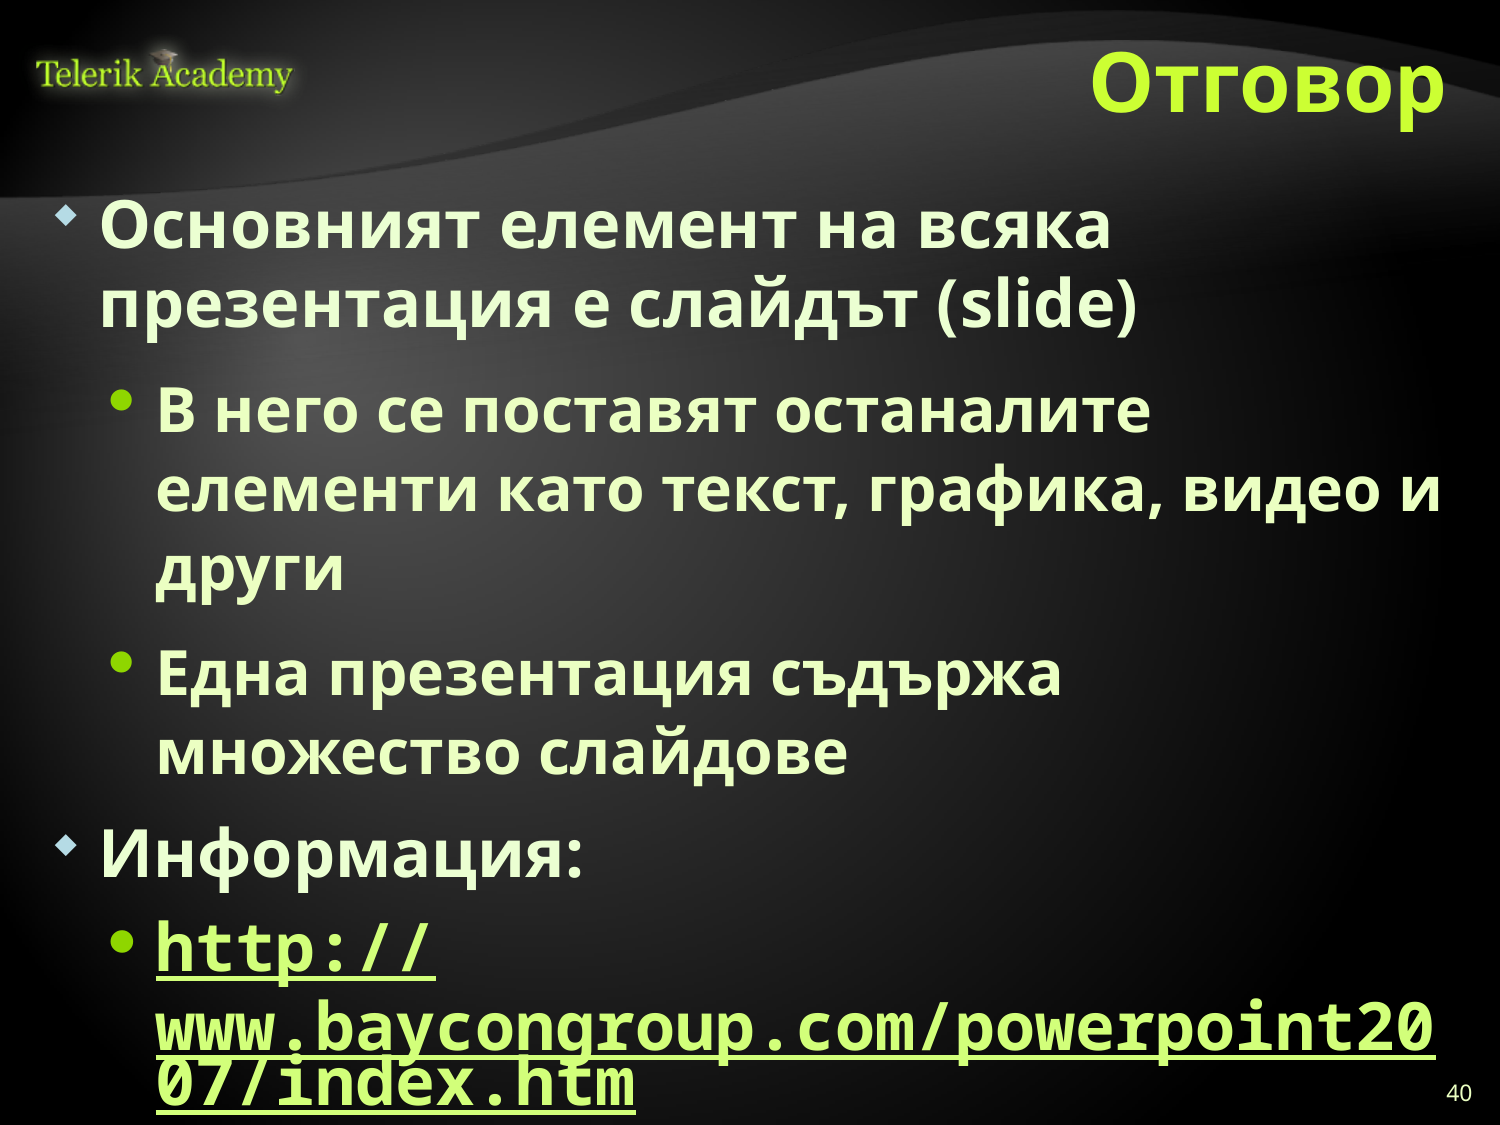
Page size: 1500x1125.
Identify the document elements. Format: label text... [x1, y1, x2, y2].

title Отговор [300, 12, 1463, 163]
slide_number 40 [1412, 1074, 1488, 1113]
list Основният елемент на всяка презентация е слайдът (slide) В него се поставят останалите елементи като текст, графика, видео и други Една презентация съдържа множество слайдове Информация: http://www.baycongroup.com/powerpoint2007/index.htm [37, 174, 1463, 1100]
picture [0, 0, 1500, 1125]
